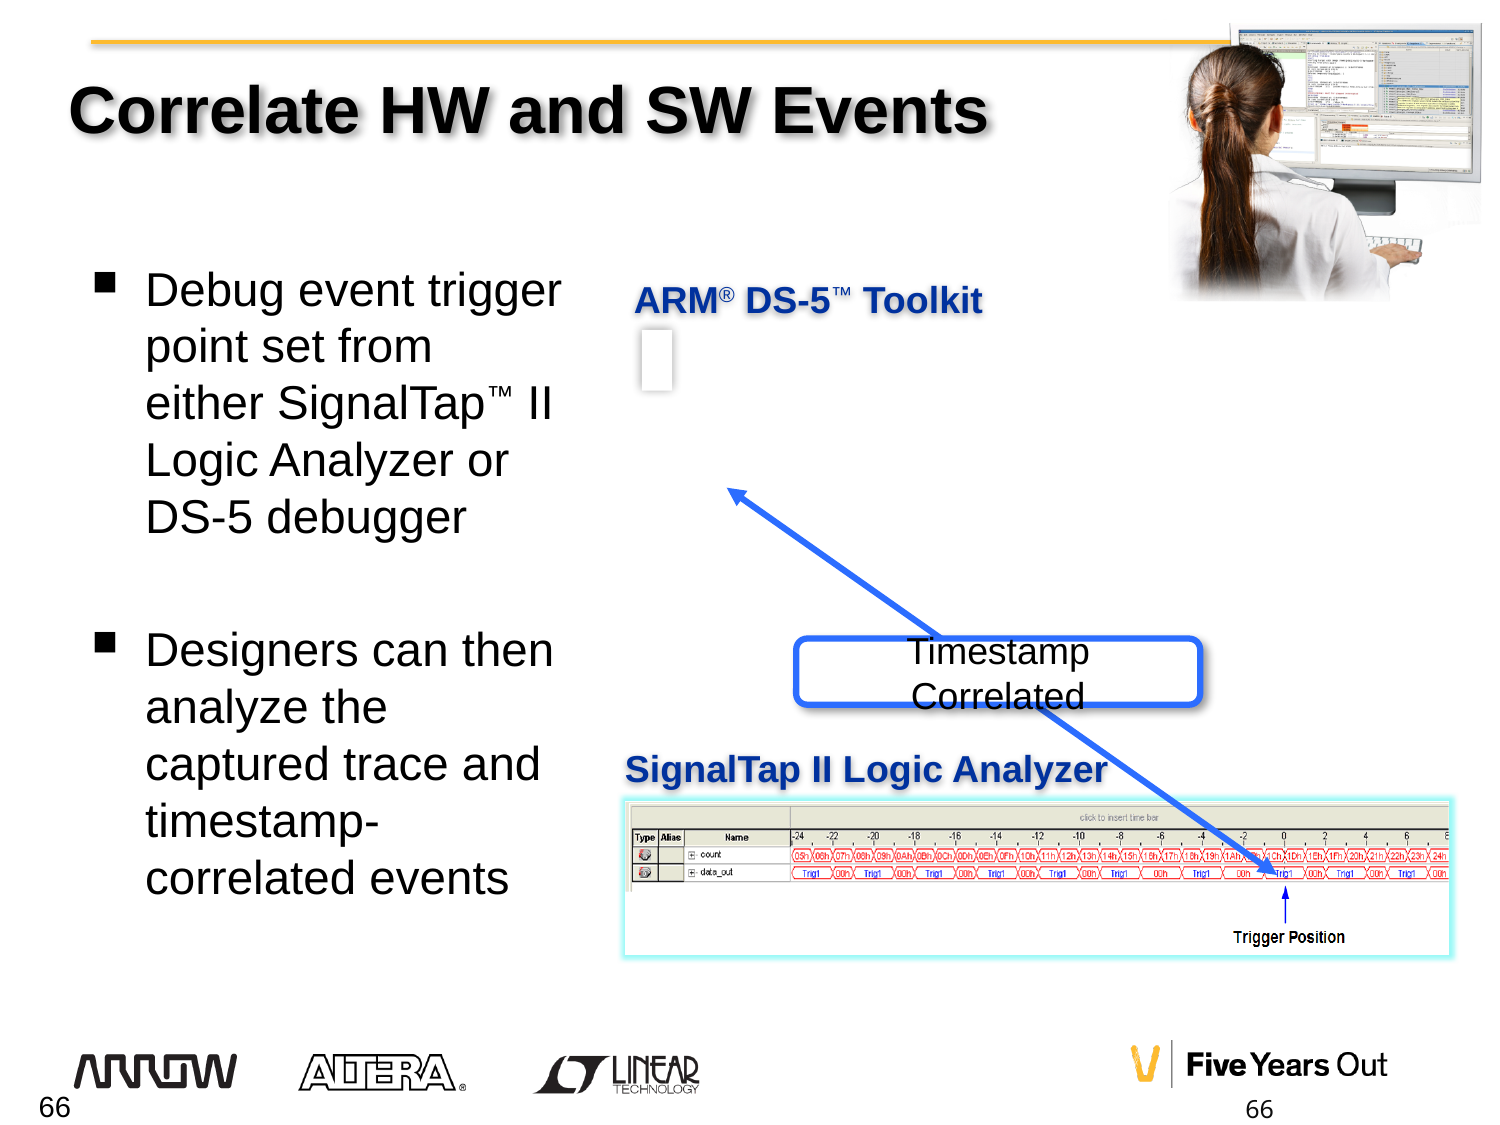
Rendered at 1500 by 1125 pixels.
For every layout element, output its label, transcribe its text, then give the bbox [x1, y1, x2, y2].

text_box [625, 329, 1199, 594]
list Debug event trigger point set from either SignalTap™ II Logic Analyzer or DS-5 debugger Designers can then analyze the captured trace and timestamp-correlated events [76, 184, 581, 977]
title Correlate HW and SW Events [52, 42, 1116, 171]
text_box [726, 487, 1278, 876]
picture [1112, 1019, 1416, 1097]
text_box ARM® DS-5™ Toolkit [618, 268, 999, 329]
picture [528, 1051, 702, 1097]
picture [60, 1026, 242, 1109]
slide_number 66 [23, 1080, 139, 1125]
picture [625, 801, 1450, 955]
picture [1121, 0, 1500, 354]
text_box SignalTap II Logic Analyzer [609, 737, 721, 798]
